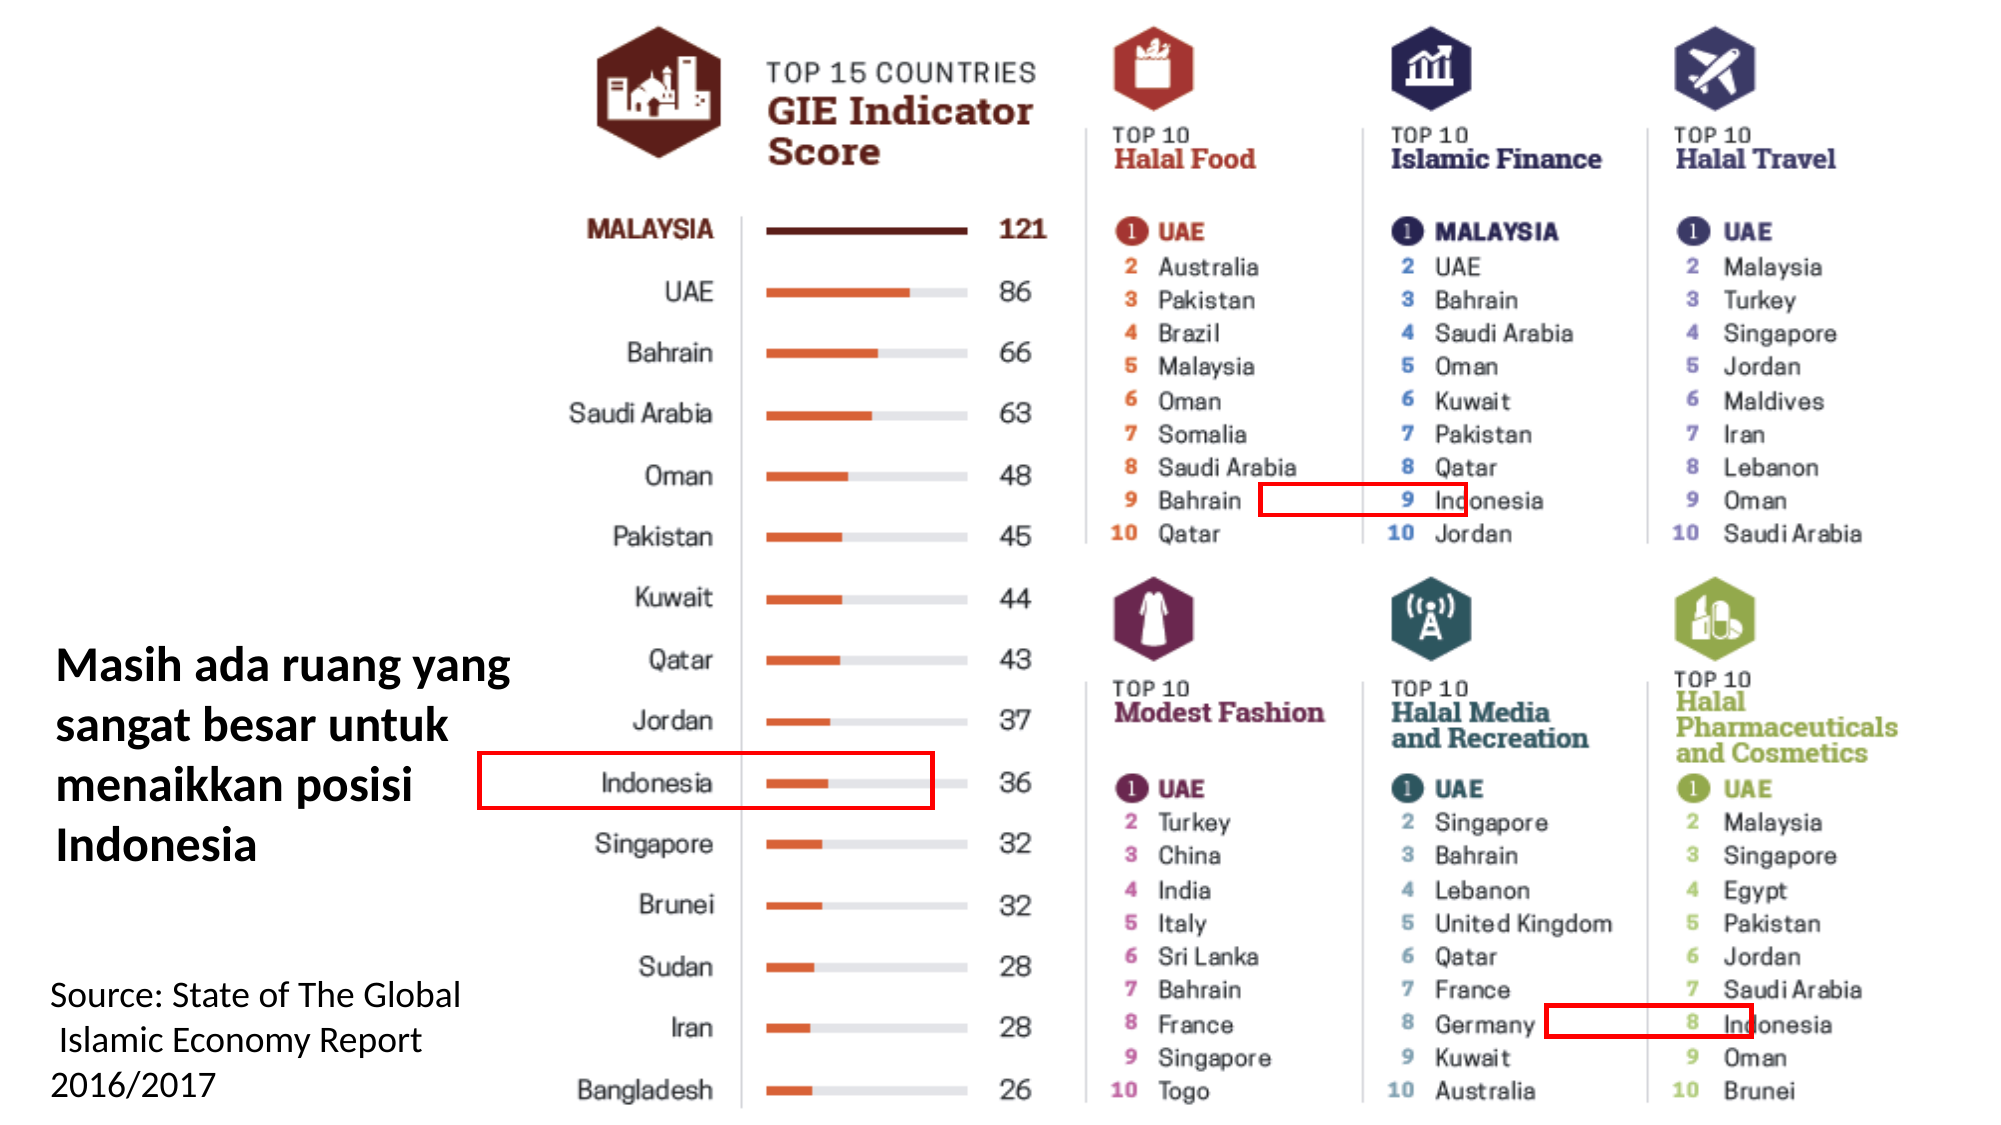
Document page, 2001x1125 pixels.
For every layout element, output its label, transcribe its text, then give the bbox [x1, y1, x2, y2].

picture [522, 9, 1904, 1114]
text_box Masih ada ruang yang sangat besar untuk menaikkan posisi Indonesia [40, 624, 522, 879]
text_box Source: State of The Global Islamic Economy Report 2016/2017 [35, 962, 477, 1112]
